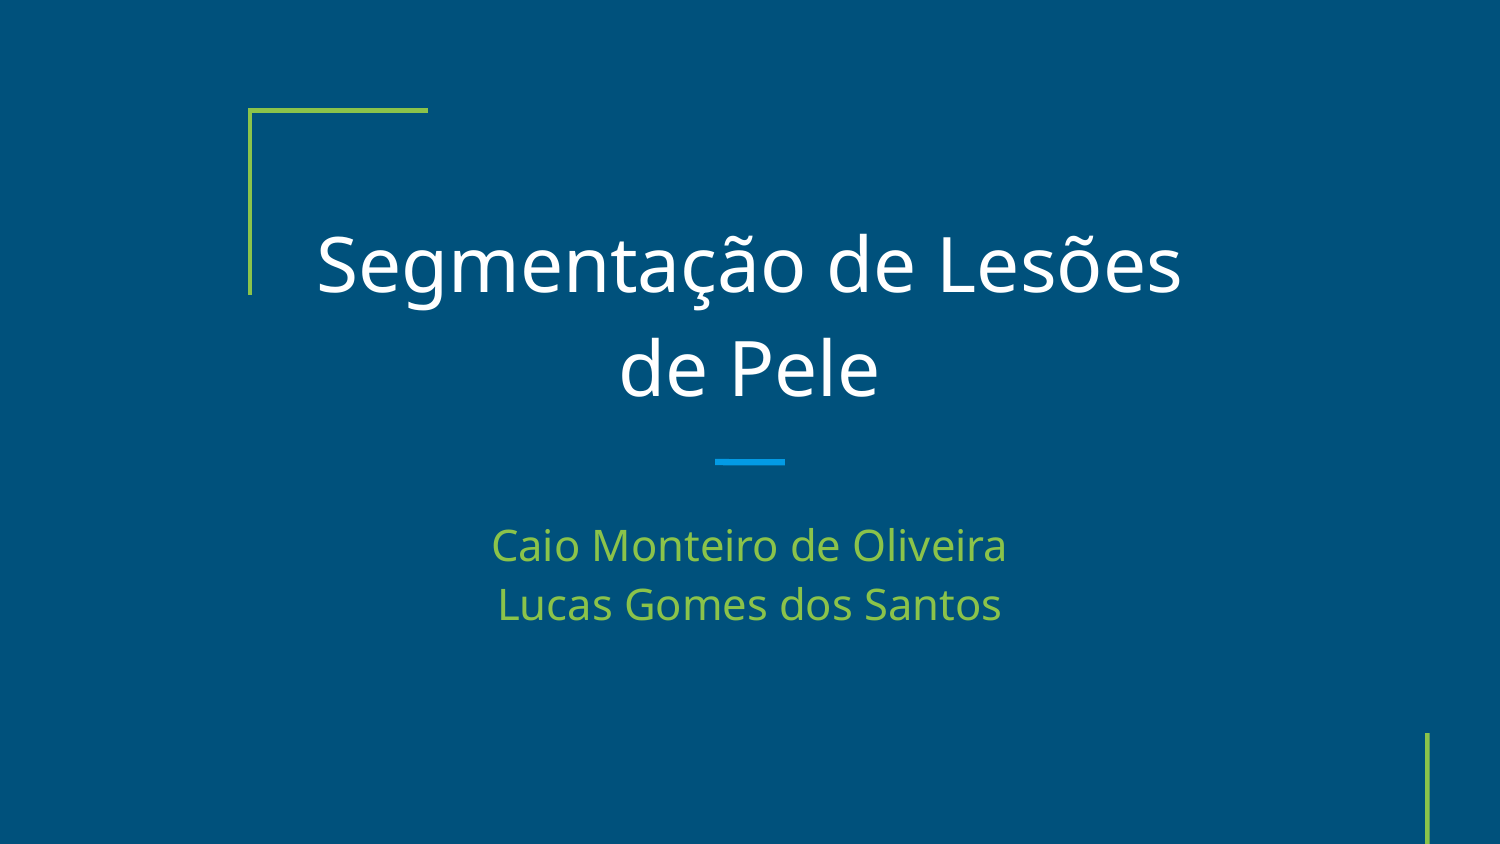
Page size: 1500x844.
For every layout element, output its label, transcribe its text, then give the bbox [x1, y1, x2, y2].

text_box Segmentação de Lesões de Pele [275, 195, 1225, 434]
text_box Caio Monteiro de Oliveira Lucas Gomes dos Santos [275, 500, 1225, 650]
